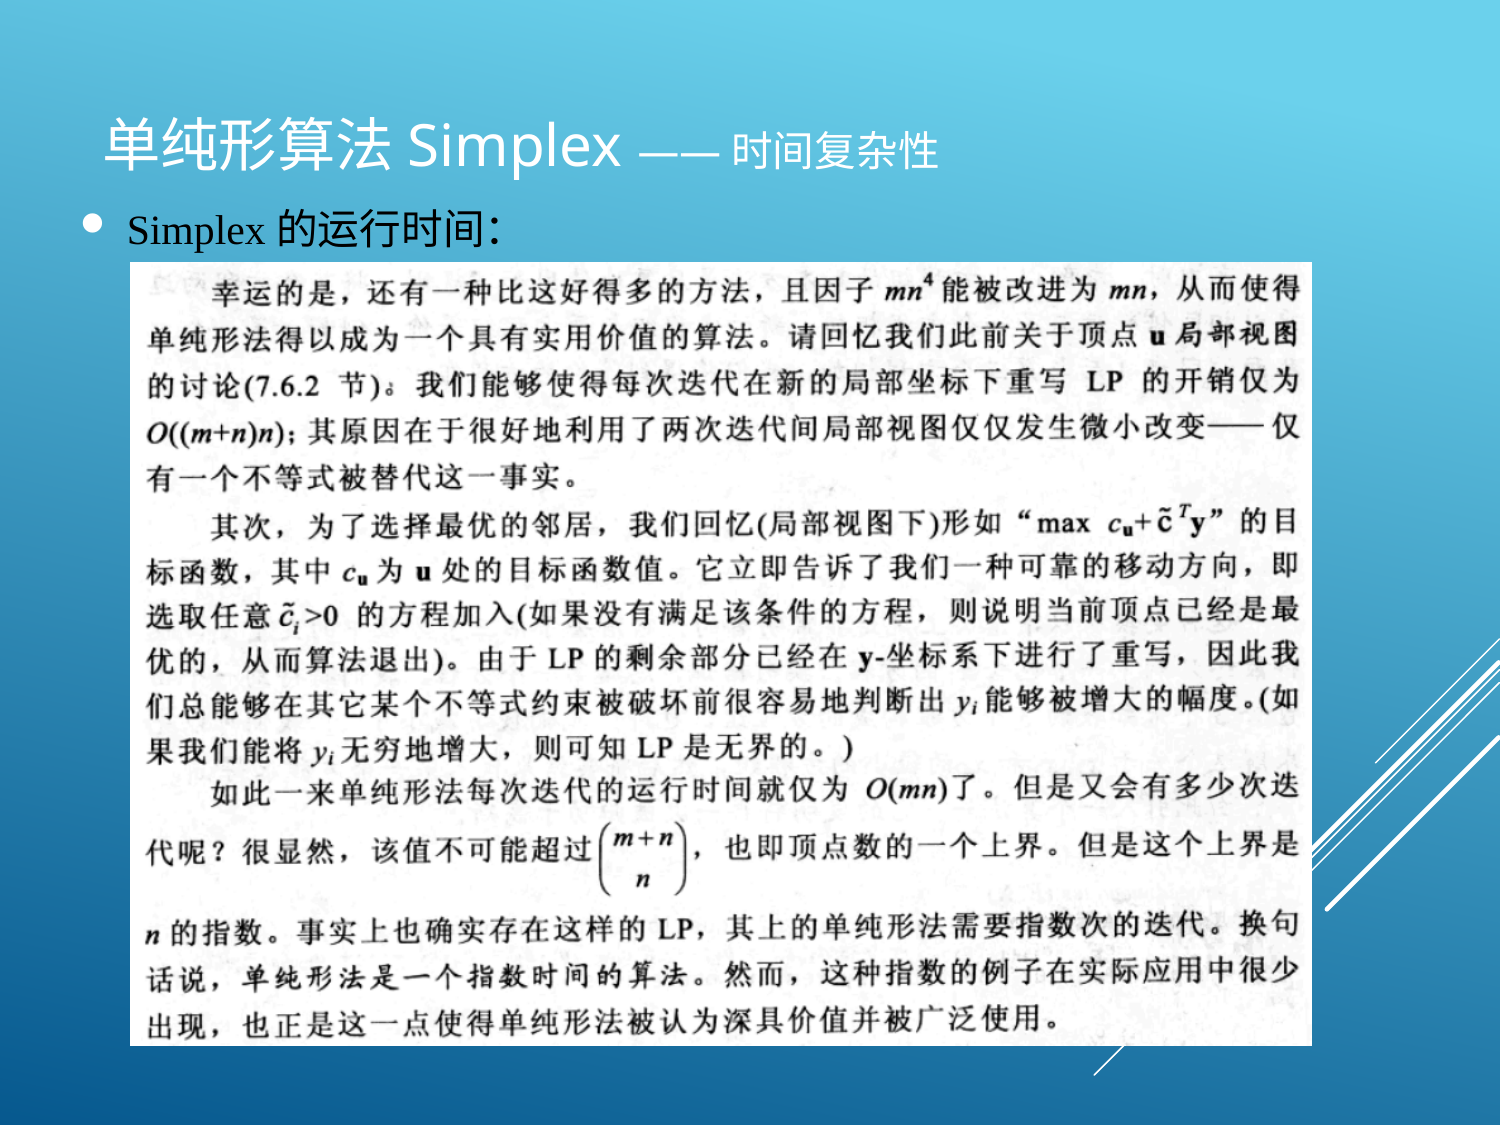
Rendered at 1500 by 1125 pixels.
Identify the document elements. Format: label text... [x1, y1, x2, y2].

title 单纯形算法simplex ——时间复杂性 [87, 87, 1413, 194]
picture [130, 262, 1312, 1046]
list Simplex的运行时间： [64, 194, 1440, 1052]
